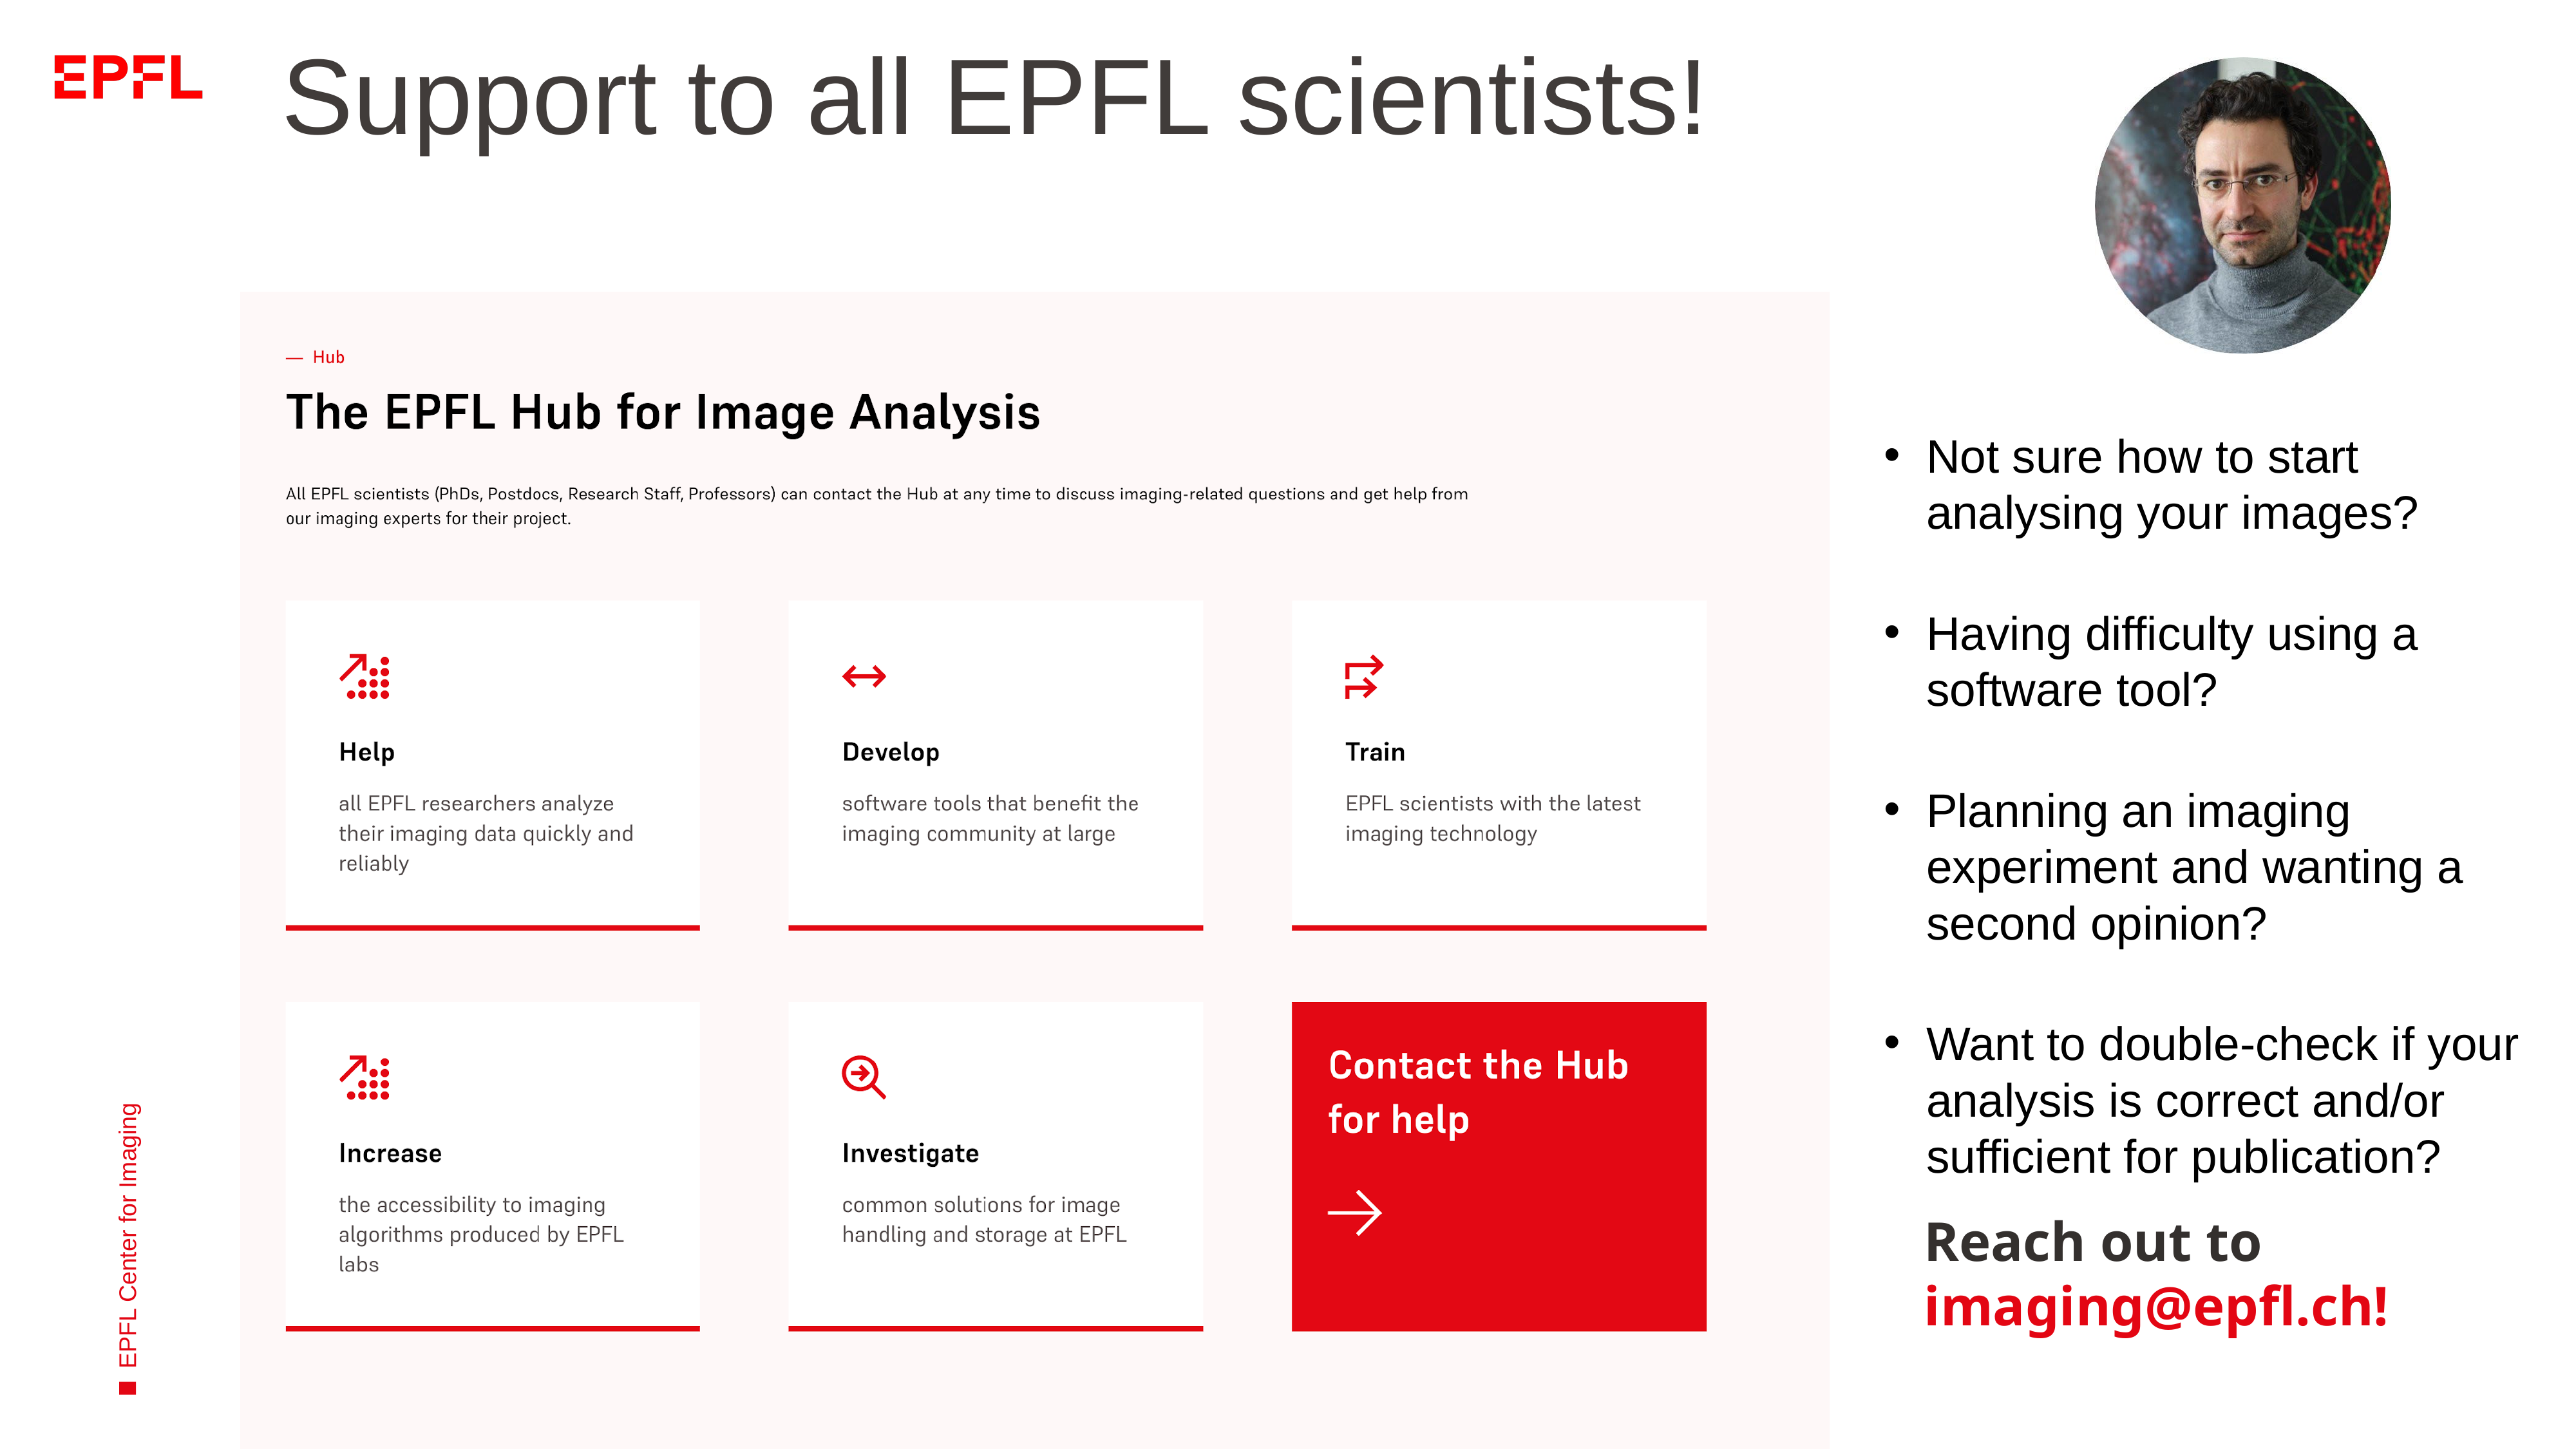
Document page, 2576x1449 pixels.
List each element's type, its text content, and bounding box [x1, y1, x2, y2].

picture [36, 37, 221, 117]
text_box Reach out to imaging@epfl.ch! [1911, 1196, 2482, 1349]
text_box Not sure how to start analysing your images? Having difficulty using a software tool? Planning an imaging experiment and wanting a second opinion? Want to double-check if your analysis is correct and/or sufficient for publication? [1871, 413, 2576, 1196]
picture [240, 292, 1830, 1449]
text_box Support to all EPFL scientists! [281, 41, 2209, 196]
text_box EPFL Center for Imaging [99, 708, 154, 1382]
picture [2095, 57, 2392, 354]
